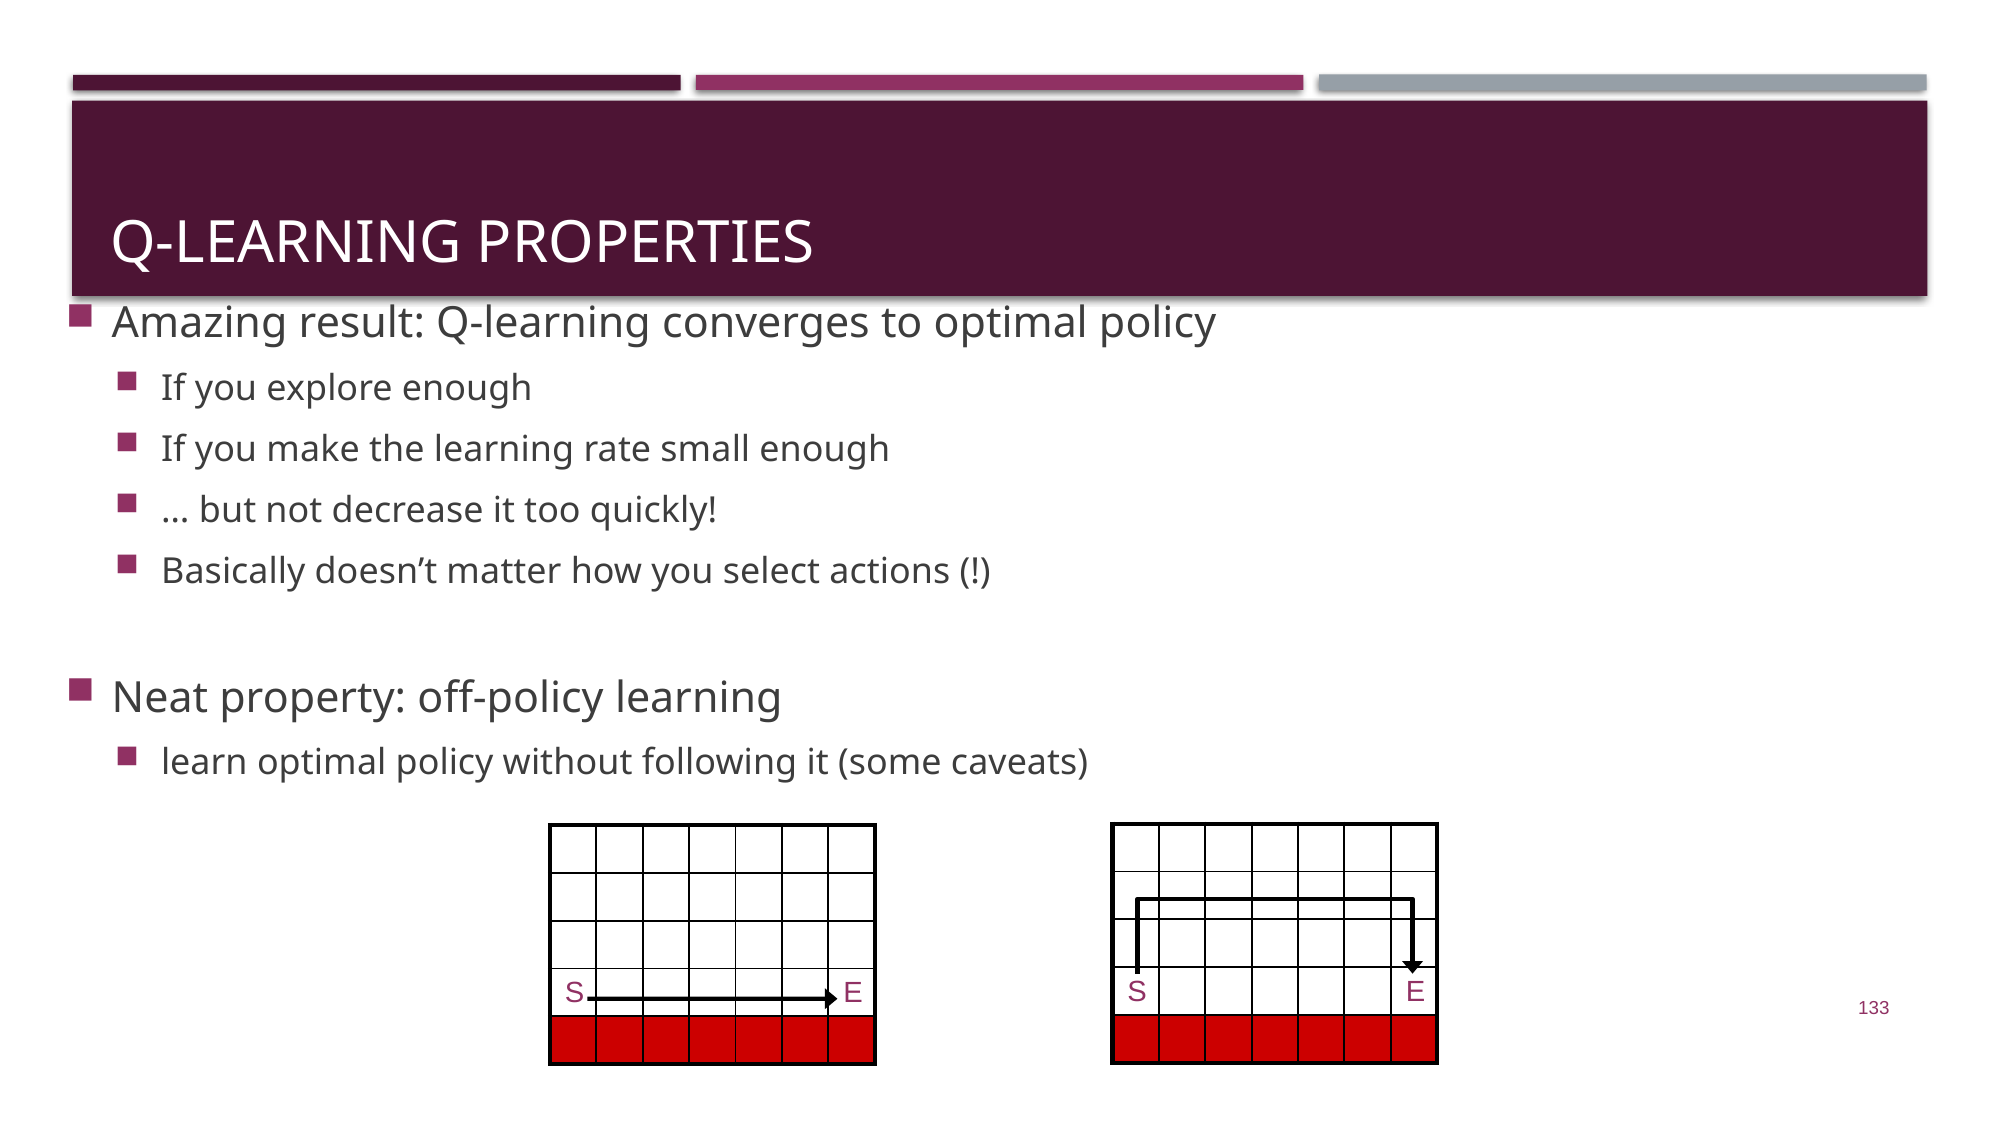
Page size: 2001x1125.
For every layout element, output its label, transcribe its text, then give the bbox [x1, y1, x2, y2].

text_box [1137, 899, 1423, 974]
table_cell [690, 969, 735, 998]
table_cell [690, 922, 735, 968]
table_cell [1160, 872, 1204, 899]
table_header [1345, 826, 1390, 871]
table_cell [1206, 1016, 1251, 1061]
table_cell [690, 1017, 735, 1062]
table_cell [1253, 872, 1297, 899]
table_header [1115, 826, 1158, 871]
table_header [597, 827, 642, 872]
table_header [783, 827, 827, 872]
table_header [1160, 826, 1204, 871]
table_header [1253, 826, 1297, 871]
table_cell [736, 922, 781, 968]
table_cell [783, 922, 827, 968]
table_cell [1253, 974, 1297, 1014]
table_header [1206, 826, 1251, 871]
table_cell [1345, 1016, 1390, 1061]
table_cell [1392, 1016, 1435, 1061]
table_cell [1115, 872, 1158, 918]
table_cell [829, 922, 873, 968]
table_cell [1392, 872, 1435, 918]
table_cell [597, 969, 642, 998]
table_cell [736, 999, 781, 1015]
table_header [1392, 826, 1435, 871]
table_cell [644, 1017, 688, 1062]
table_cell [552, 922, 595, 968]
table_cell [597, 922, 642, 968]
table_cell [644, 874, 688, 920]
table_header [736, 827, 781, 872]
table_cell [1160, 974, 1204, 1014]
table_cell [1299, 872, 1343, 899]
table_cell [736, 1017, 781, 1062]
table_cell [597, 874, 642, 920]
table_cell [783, 874, 827, 920]
table_cell [644, 969, 688, 998]
table_cell [736, 969, 781, 998]
table_cell [690, 999, 735, 1015]
list Amazing result: Q-learning converges to optimal policy If you explore enough If you make the learning rate small enough … but not decrease it too quickly! Basically doesn’t matter how you select actions (!) Neat property: off-policy learning learn optimal policy without following it (some caveats) [50, 287, 1764, 790]
table_cell [1299, 1016, 1343, 1061]
slide_number 133 [1732, 977, 1905, 1037]
table_cell [1413, 920, 1435, 966]
table_cell [597, 1017, 642, 1062]
table_cell [1299, 974, 1343, 1014]
table_cell [1160, 1016, 1204, 1061]
table_header [644, 827, 688, 872]
table_cell [783, 1017, 827, 1062]
table_cell [736, 874, 781, 920]
table_header [552, 827, 595, 872]
table_cell S [552, 969, 595, 1015]
table_header [1299, 826, 1343, 871]
table_cell [552, 874, 595, 920]
table_cell [1115, 1016, 1158, 1061]
table_header [690, 827, 735, 872]
table_cell [644, 999, 688, 1015]
table_cell E [1392, 968, 1435, 1014]
table_cell [690, 874, 735, 920]
table_cell [1206, 872, 1251, 899]
table_cell [1345, 974, 1390, 1014]
table_cell [1345, 872, 1390, 899]
table_cell [783, 999, 827, 1015]
table_cell [829, 1017, 873, 1062]
table_cell [1253, 1016, 1297, 1061]
table_header [829, 827, 873, 872]
table_cell [597, 999, 642, 1015]
title Q-Learning Properties [95, 115, 1905, 282]
table_cell E [829, 969, 873, 1015]
table_cell [829, 874, 873, 920]
table_cell [644, 922, 688, 968]
table_cell [783, 969, 827, 998]
table_cell [1206, 974, 1251, 1014]
table_cell [1115, 920, 1137, 966]
text_box [587, 988, 838, 1010]
table_cell [552, 1017, 595, 1062]
table_cell S [1115, 968, 1158, 1014]
